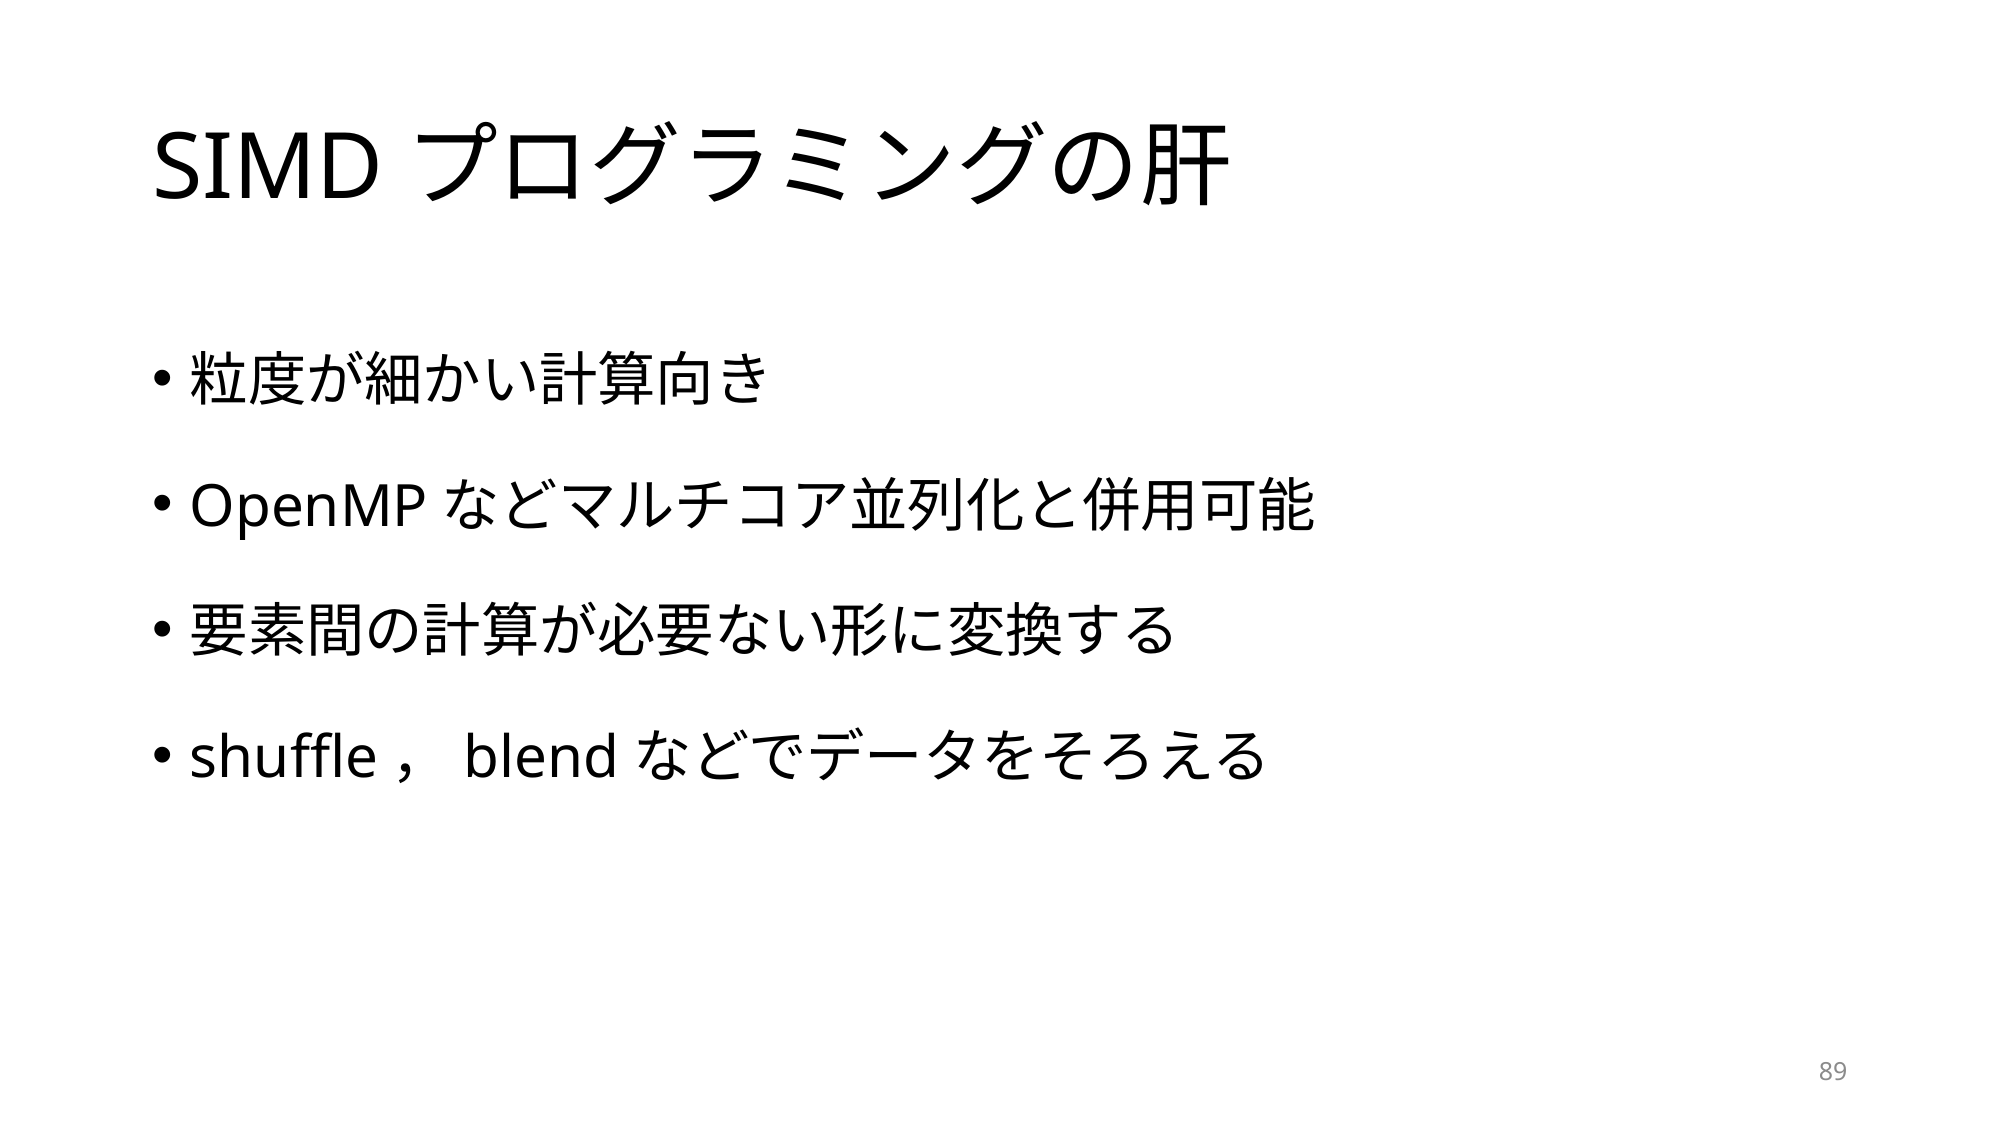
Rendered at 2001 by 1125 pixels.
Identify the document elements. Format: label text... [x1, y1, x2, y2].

slide_number 89 [1412, 1042, 1863, 1103]
list 粒度が細かい計算向き OpenMPなどマルチコア並列化と併用可能 要素間の計算が必要ない形に変換する shuffle，blendなどでデータをそろえる [137, 299, 1863, 1014]
title SIMDプログラミングの肝 [137, 59, 1863, 278]
